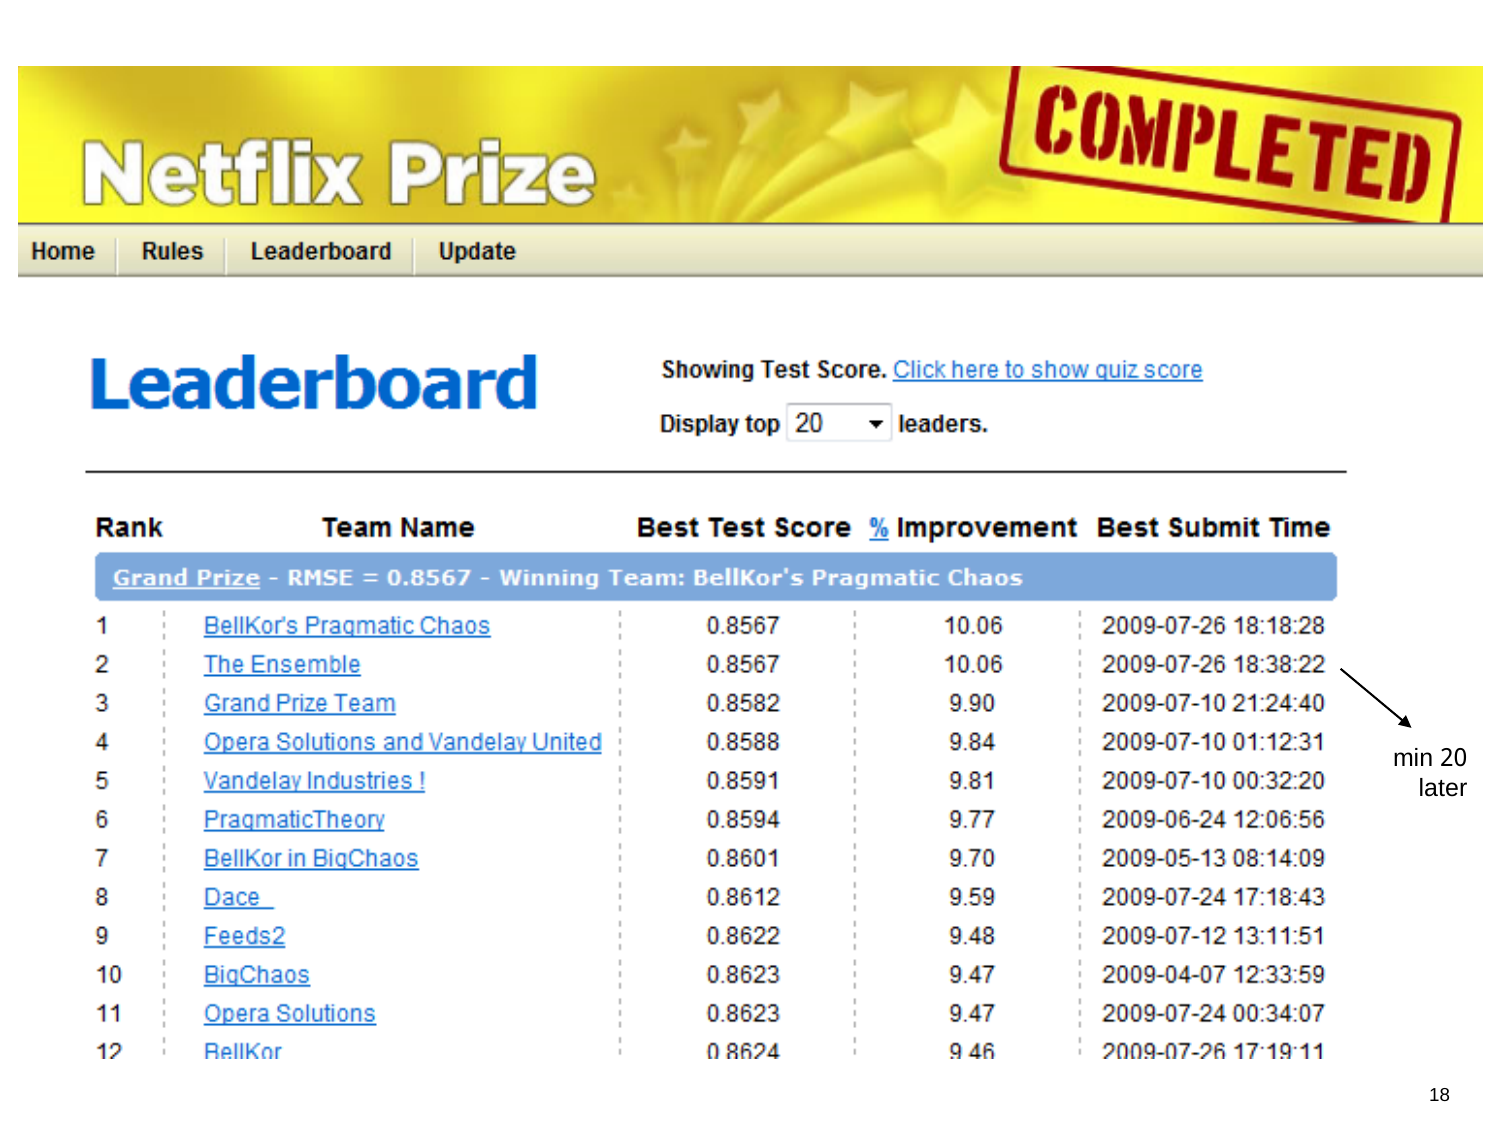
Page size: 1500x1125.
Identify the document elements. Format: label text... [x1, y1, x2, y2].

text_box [1340, 668, 1412, 729]
slide_number 18 [1361, 1083, 1451, 1107]
picture [18, 66, 1483, 1060]
